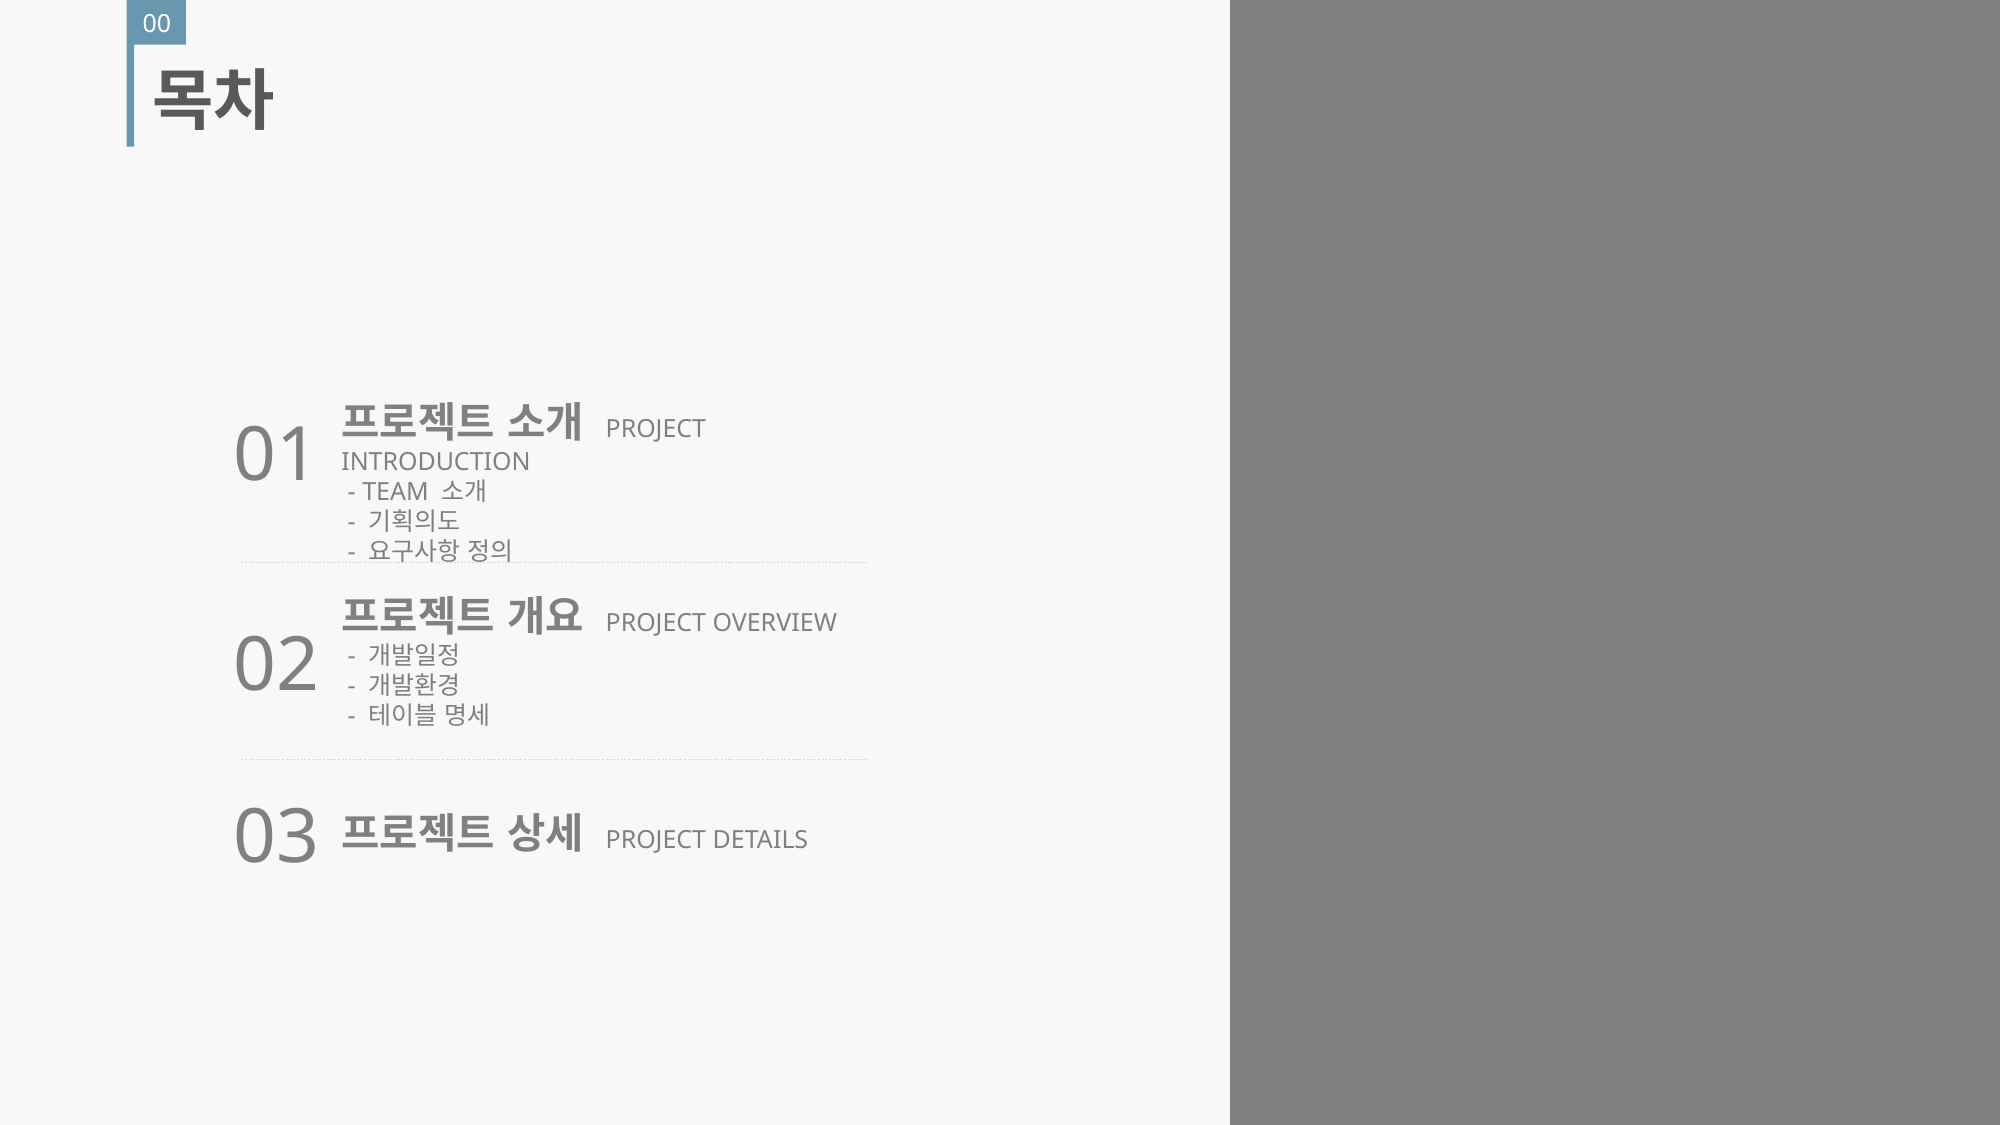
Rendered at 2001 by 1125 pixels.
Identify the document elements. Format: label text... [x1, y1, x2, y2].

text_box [223, 387, 894, 542]
text_box [1229, 0, 2000, 1125]
text_box [126, 0, 135, 148]
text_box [223, 582, 894, 739]
text_box 목차 [137, 50, 291, 146]
text_box 00 [127, 0, 186, 45]
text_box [223, 779, 894, 886]
